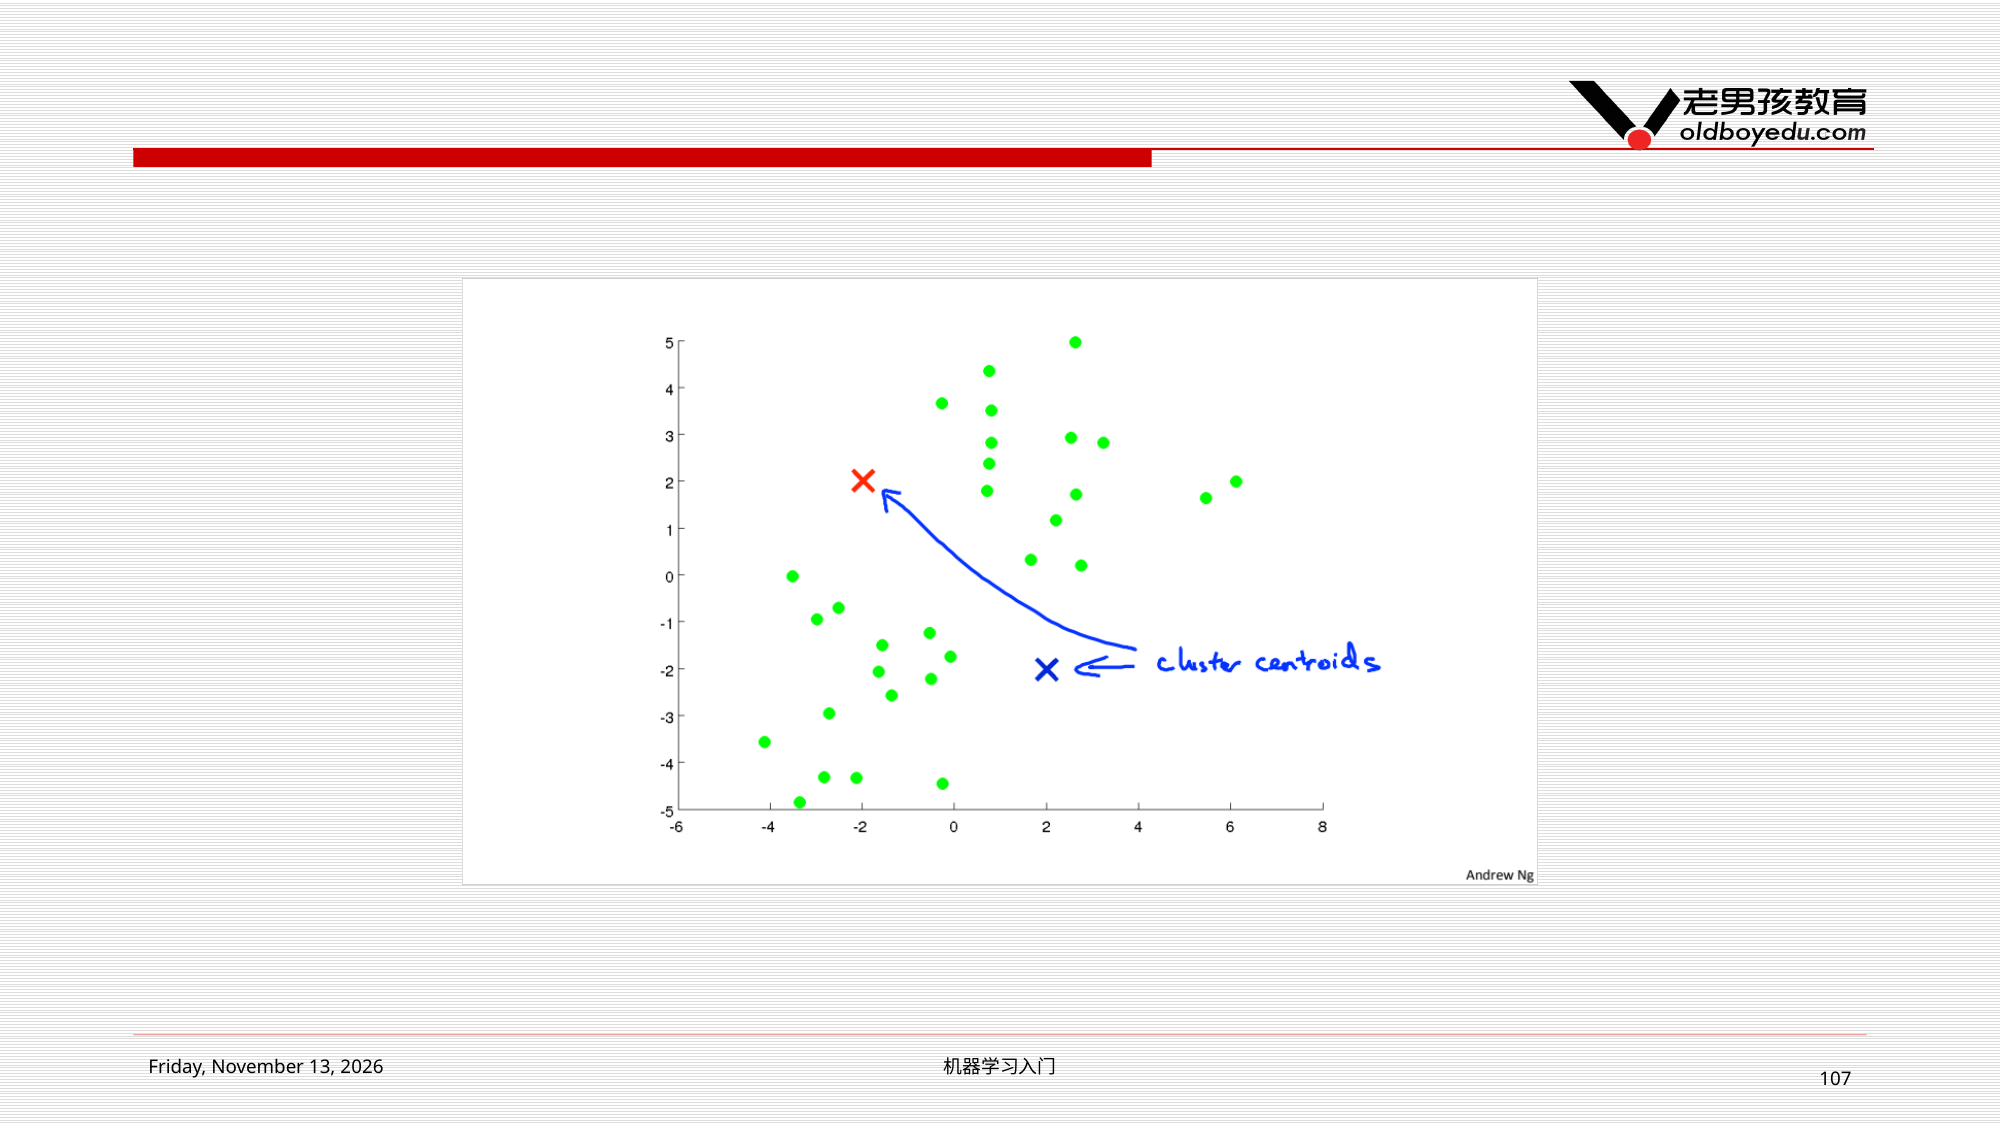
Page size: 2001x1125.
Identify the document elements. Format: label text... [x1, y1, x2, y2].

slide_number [133, 1046, 567, 1103]
slide_number 107 [1433, 1058, 1867, 1103]
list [422, 172, 1576, 988]
footer 机器学习入门 [683, 1046, 1317, 1103]
